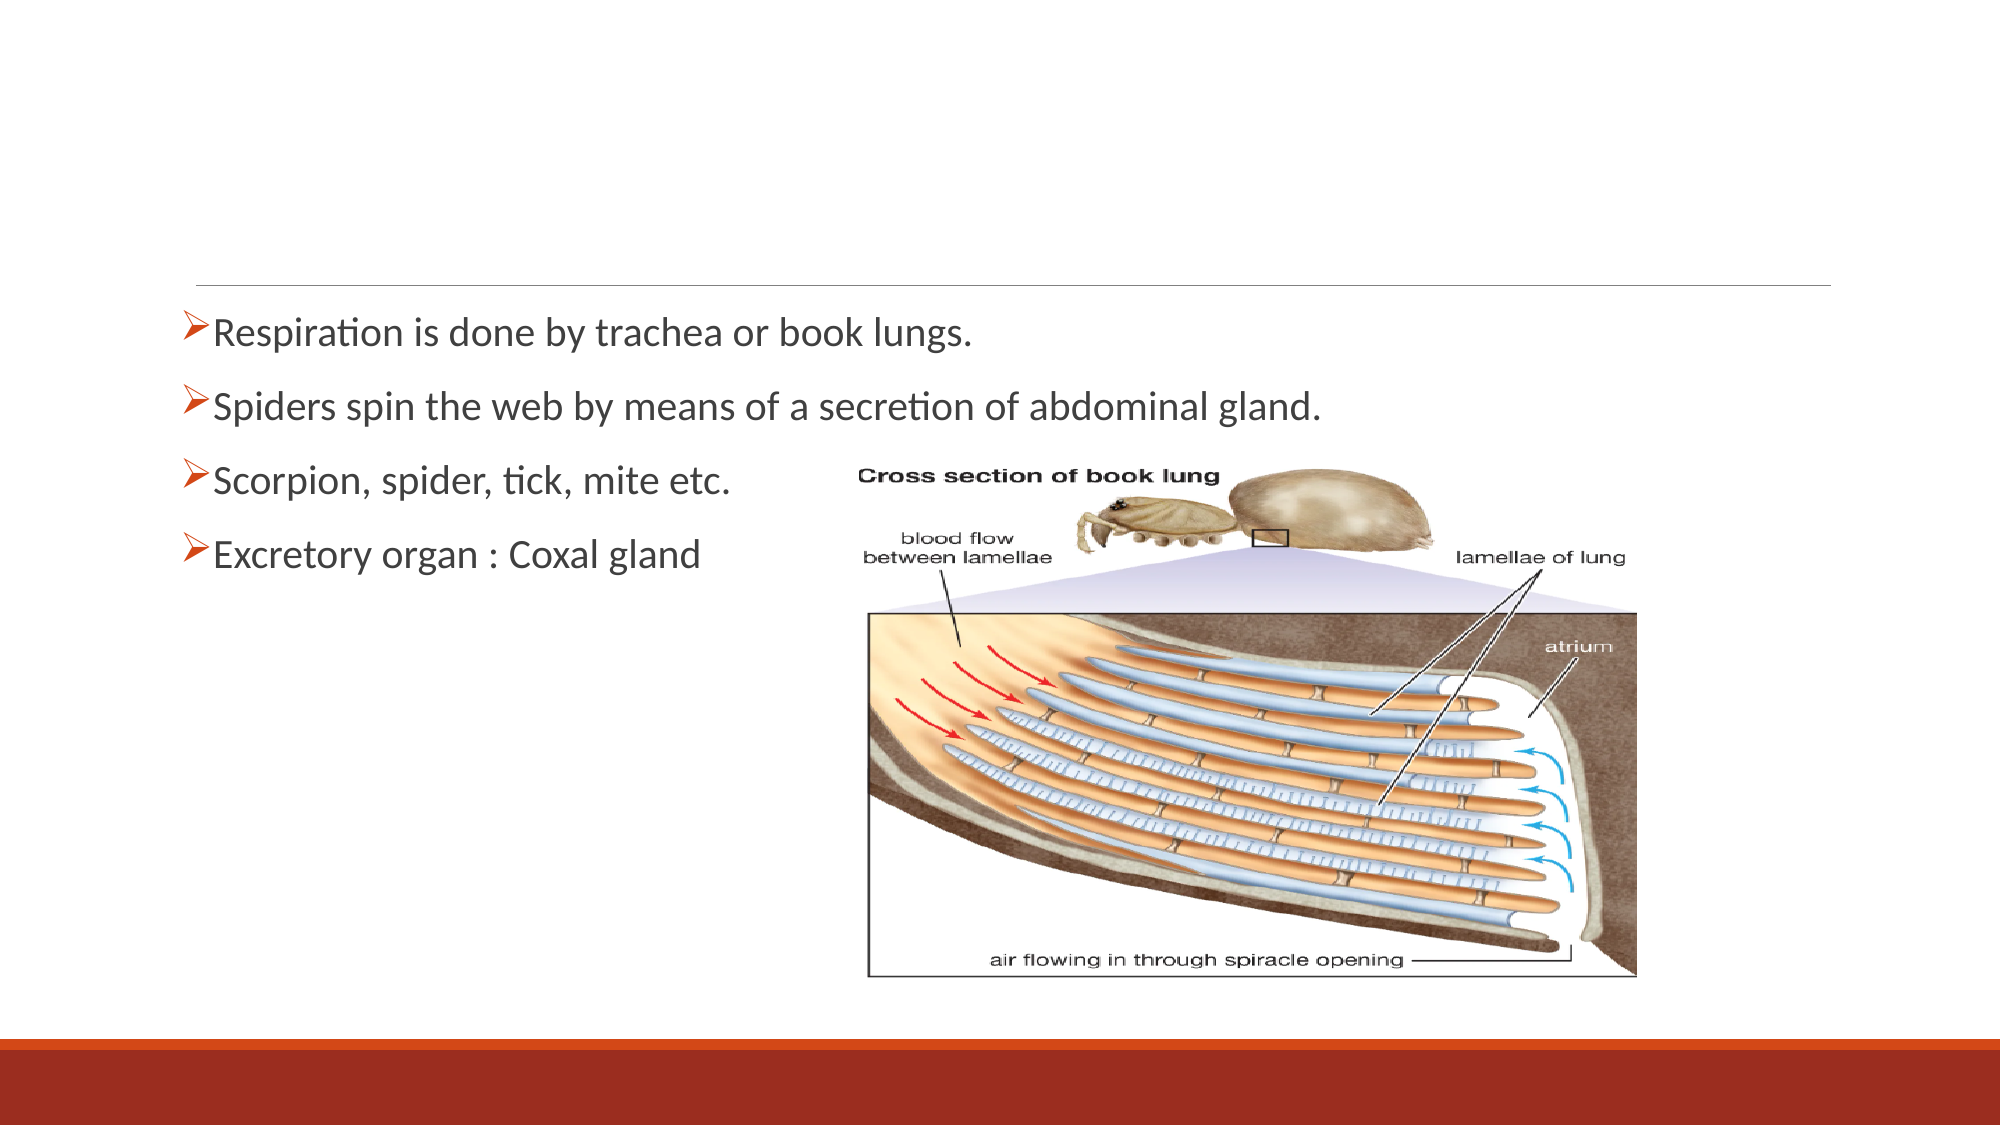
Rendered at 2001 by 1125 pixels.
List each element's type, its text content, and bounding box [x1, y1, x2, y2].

picture [859, 455, 1638, 981]
list Respiration is done by trachea or book lungs. Spiders spin the web by means of a secretion of abdominal gland. Scorpion, spider, tick, mite etc. Excretory organ : Coxal gland [180, 302, 1830, 963]
